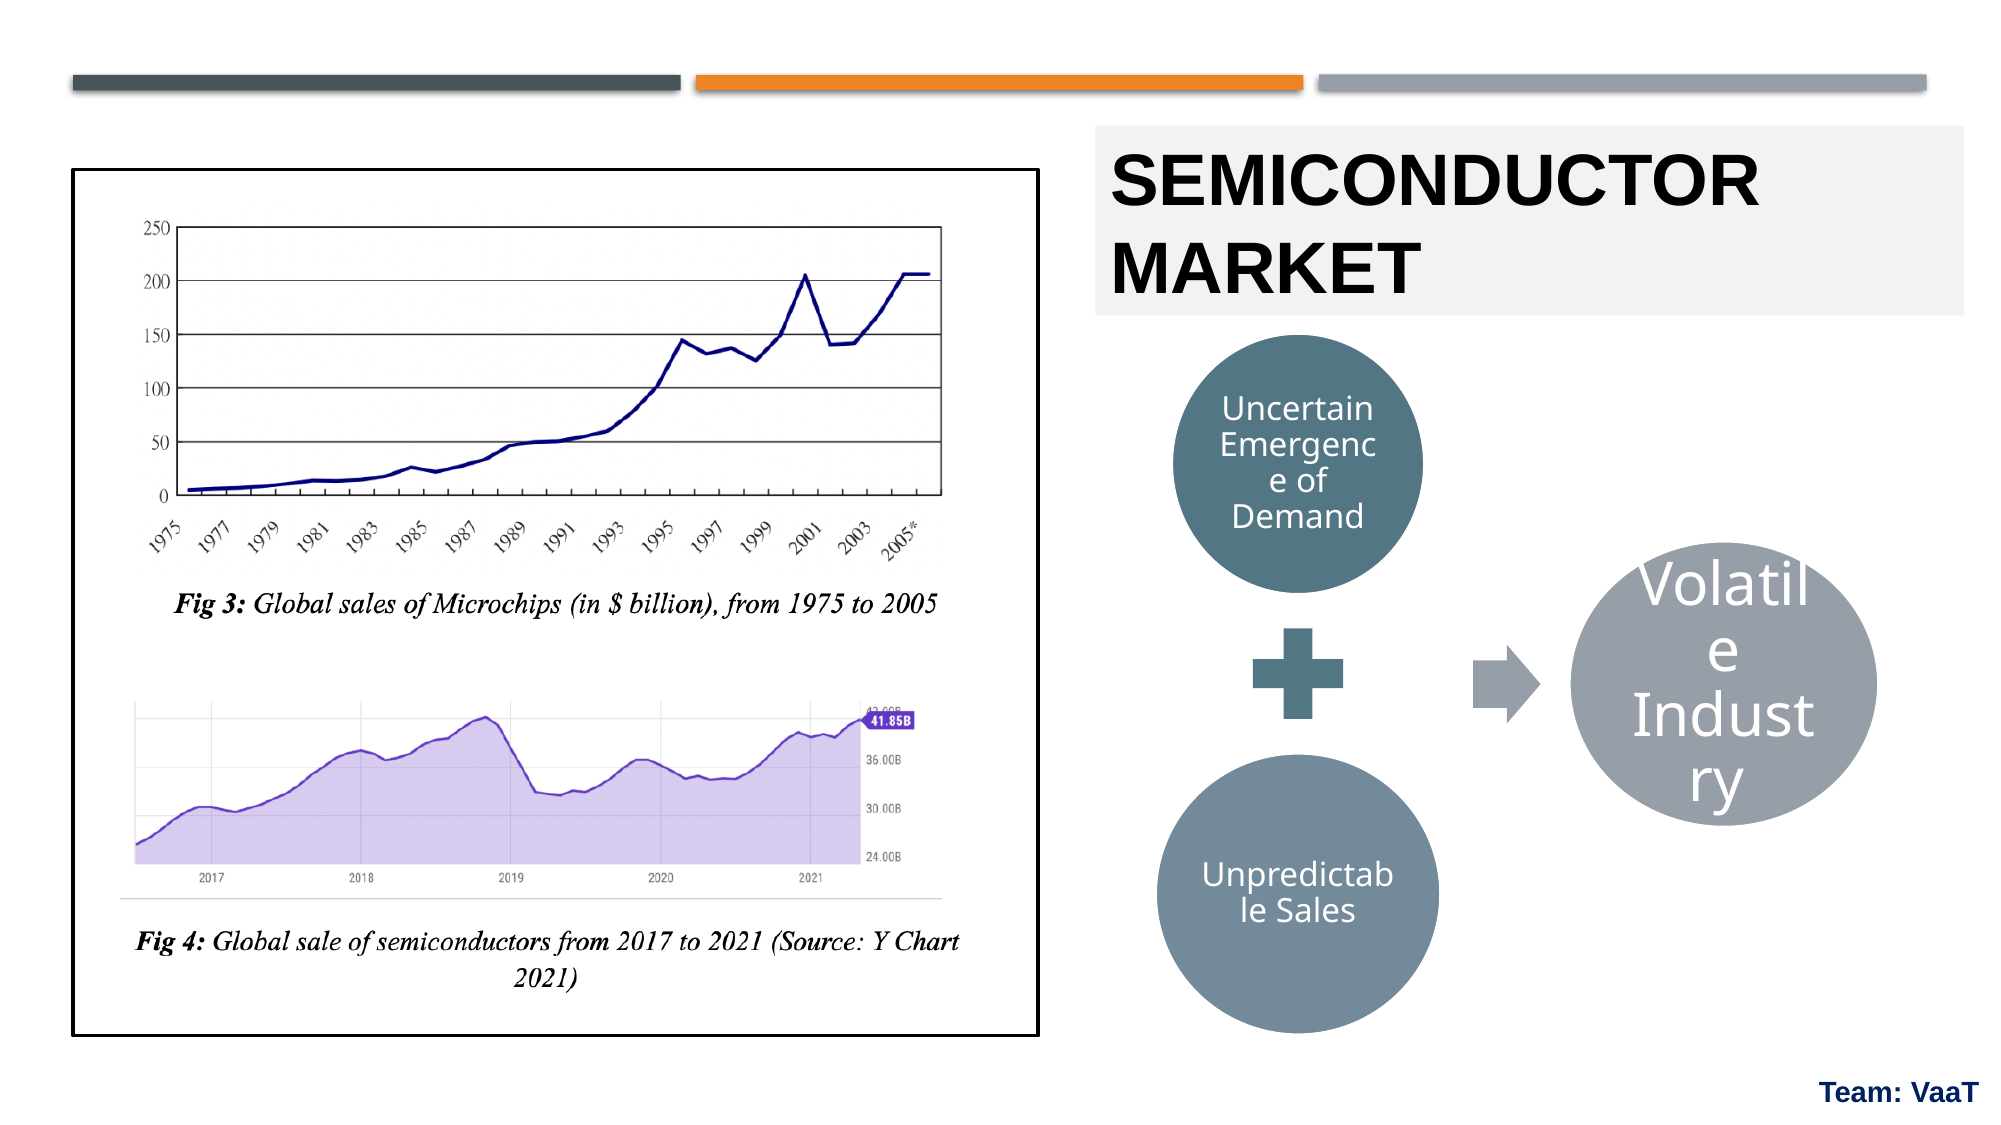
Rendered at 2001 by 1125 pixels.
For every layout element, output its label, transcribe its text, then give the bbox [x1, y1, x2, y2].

text_box SEMICONDUCTOR MARKET [1095, 125, 1965, 316]
picture [119, 198, 966, 996]
text_box Team: VaaT [1803, 1065, 2000, 1116]
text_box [999, 331, 2000, 1037]
text_box [71, 168, 1040, 1037]
